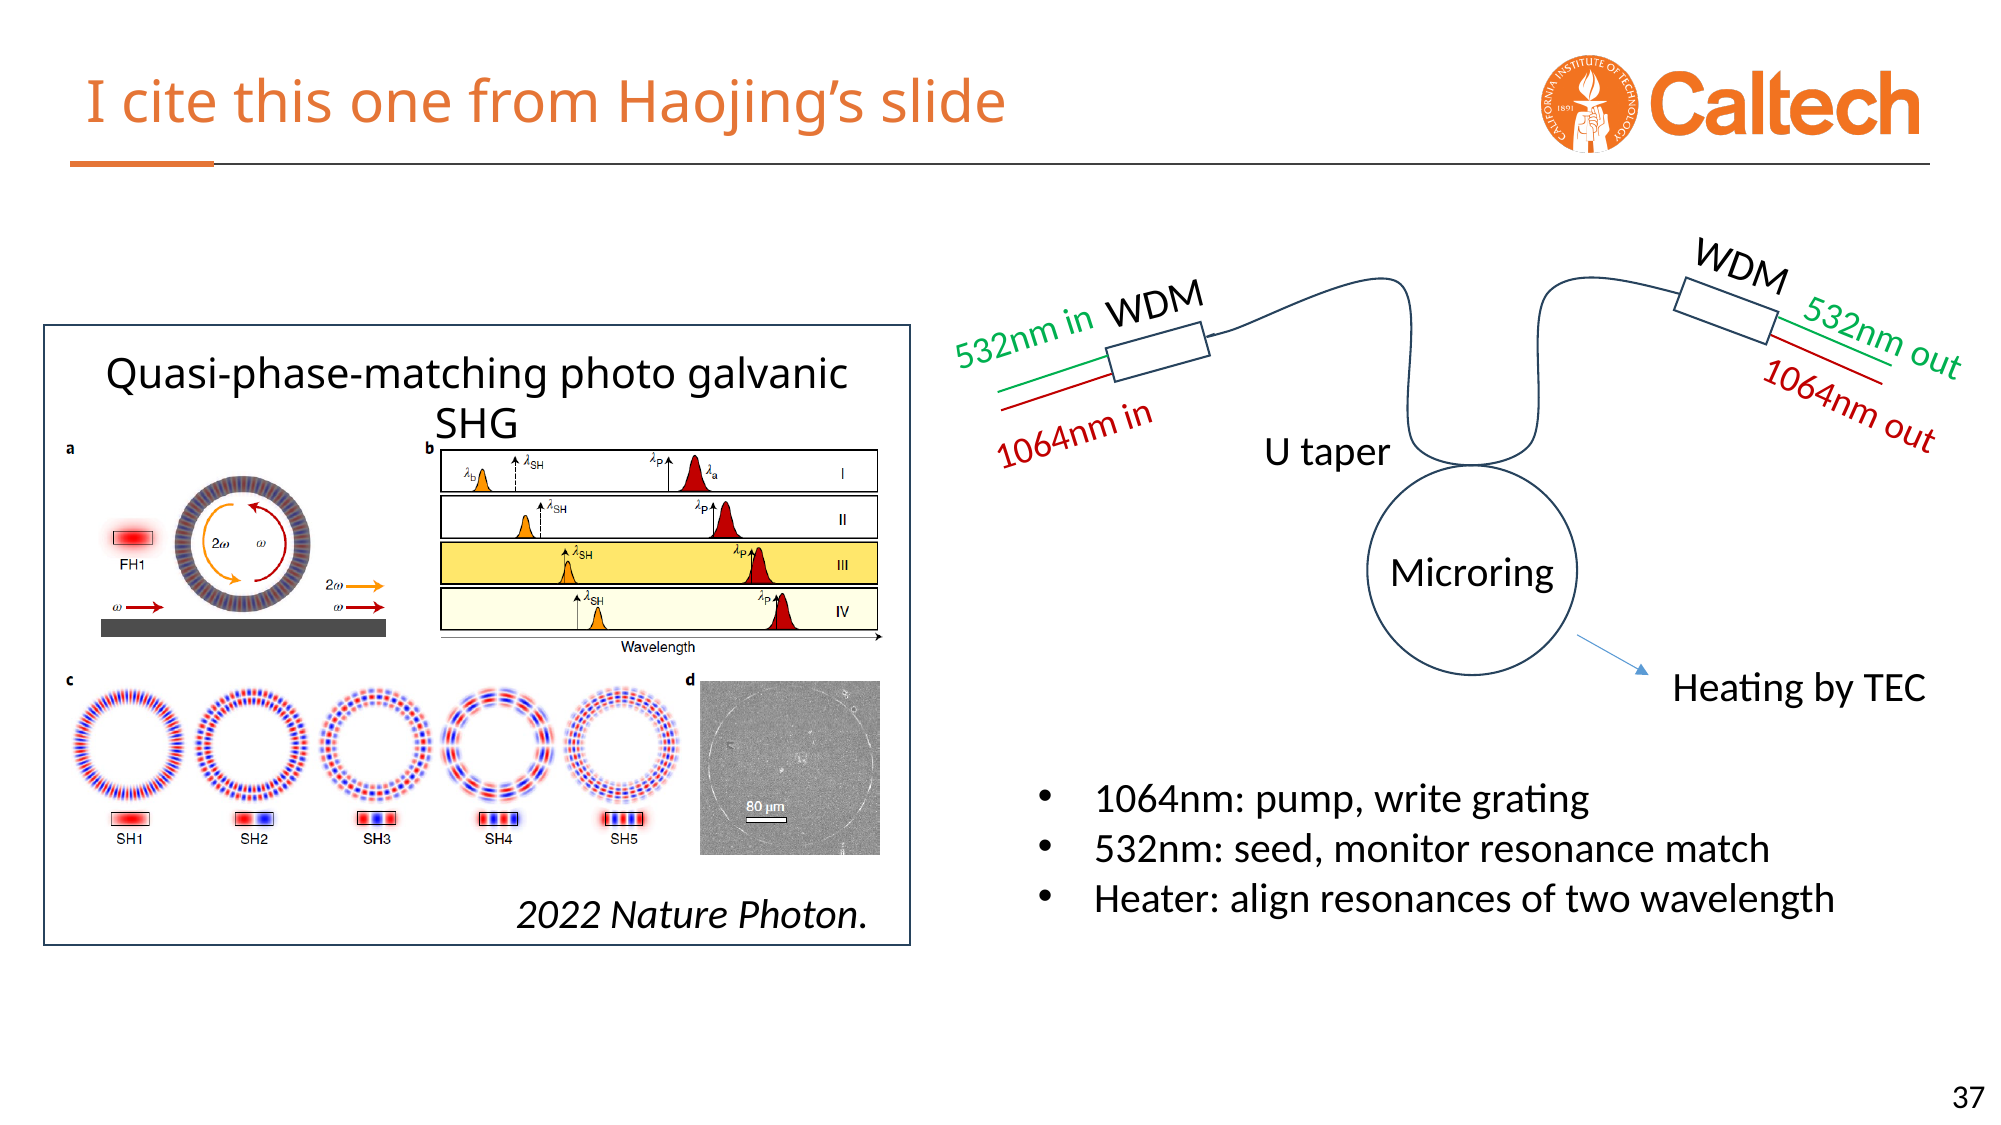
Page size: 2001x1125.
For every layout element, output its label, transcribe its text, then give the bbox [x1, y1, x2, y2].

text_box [44, 324, 911, 945]
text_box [907, 231, 2000, 676]
slide_number 37 [1550, 1065, 2000, 1125]
picture [1541, 55, 1919, 153]
text_box 1064nm: pump, write grating 532nm: seed, monitor resonance match Heater: align resonances of two wavelength [1023, 762, 1910, 928]
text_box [1576, 634, 1649, 676]
title I cite this one from Haojing’s slide [71, 55, 1797, 152]
text_box Heating by TEC [1641, 676, 1958, 718]
